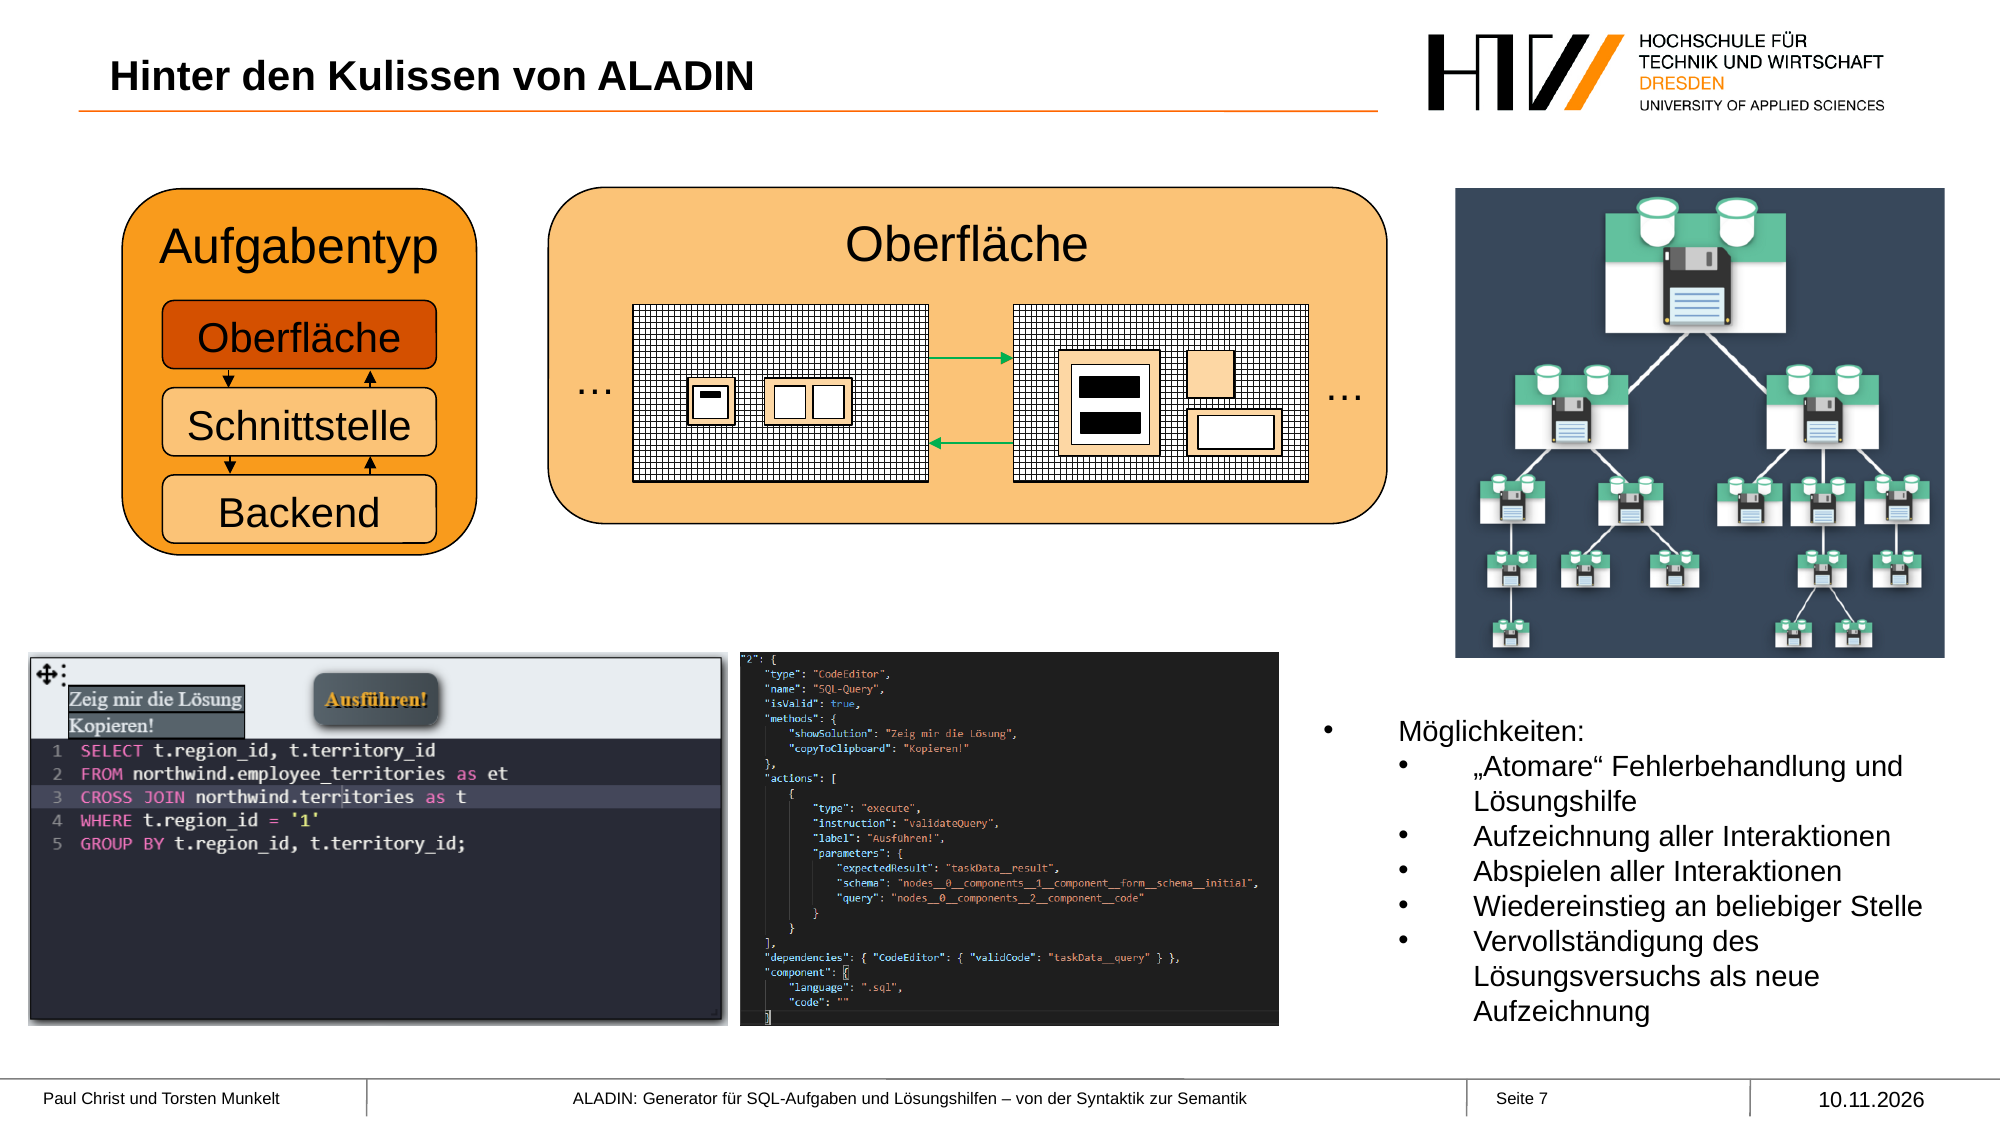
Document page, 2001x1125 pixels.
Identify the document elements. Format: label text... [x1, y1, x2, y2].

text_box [121, 188, 477, 556]
picture [739, 652, 1279, 1026]
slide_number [1803, 1080, 1981, 1116]
picture [1455, 188, 1945, 658]
picture [1425, 31, 1887, 111]
title Hinter den Kulissen von ALADIN [94, 29, 1386, 117]
picture [28, 652, 728, 1026]
text_box Möglichkeiten: „Atomare“ Fehlerbehandlung und Lösungshilfe Aufzeichnung aller Interaktionen Abspielen aller Interaktionen Wiedereinstieg an beliebiger Stelle Vervollständigung des Lösungsversuchs als neue Aufzeichnung [1308, 704, 1946, 1035]
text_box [548, 187, 1388, 524]
